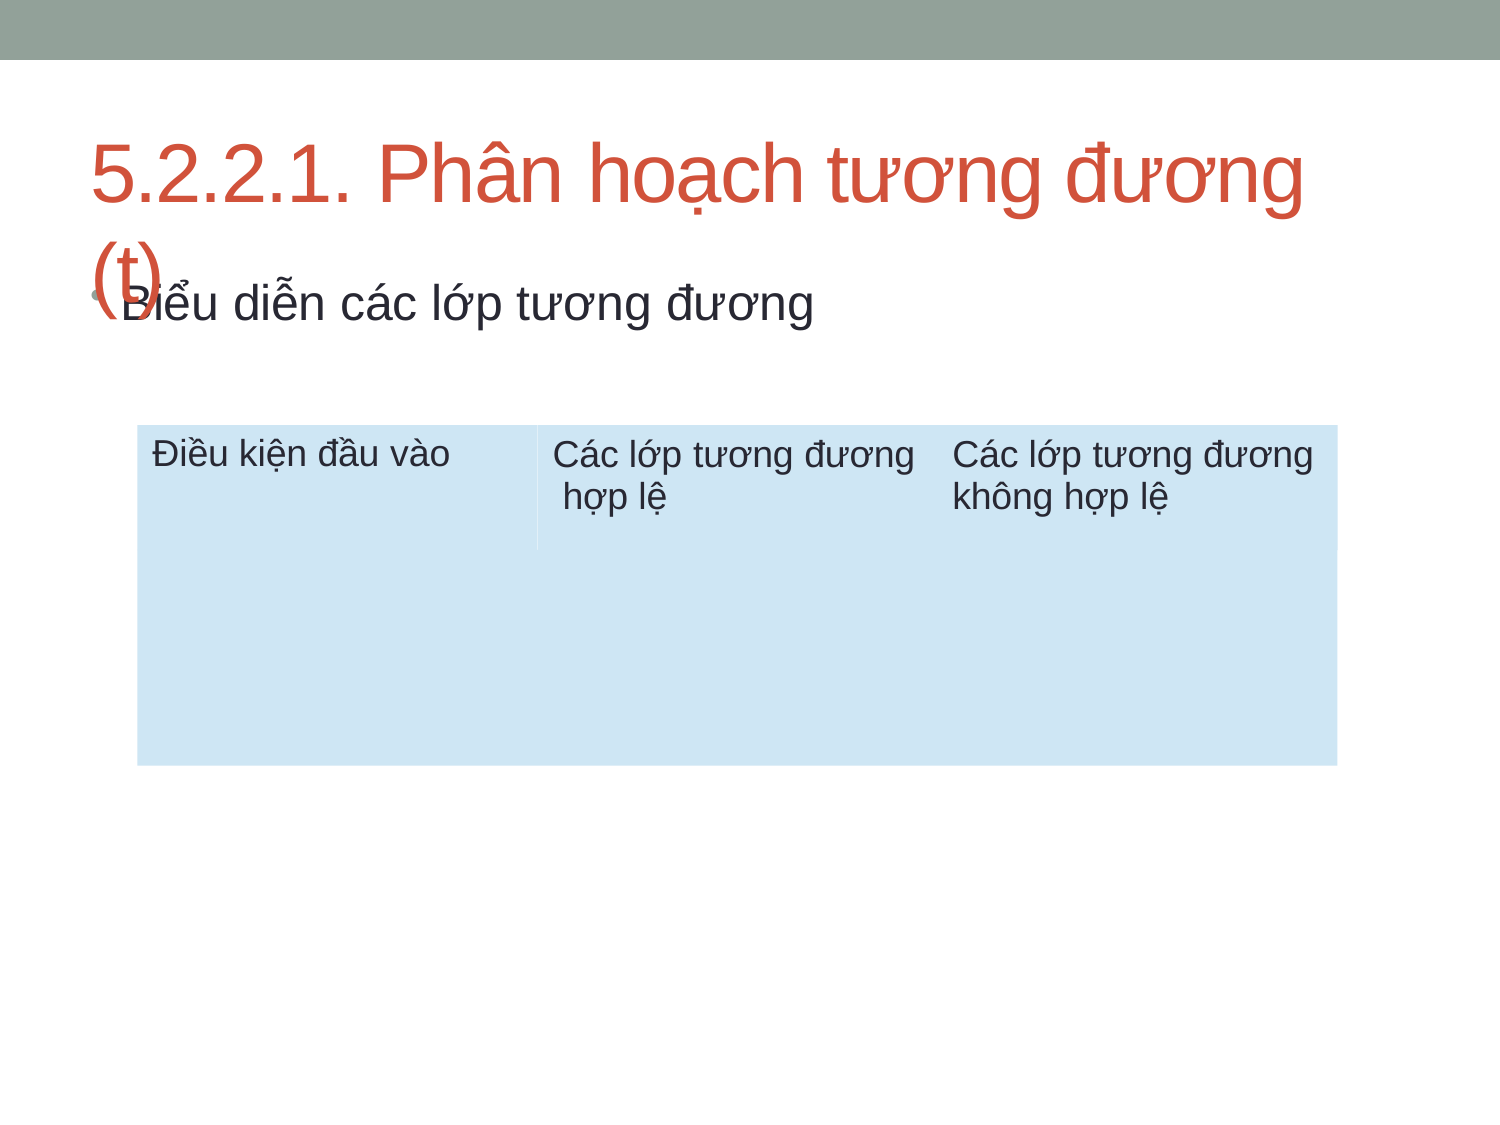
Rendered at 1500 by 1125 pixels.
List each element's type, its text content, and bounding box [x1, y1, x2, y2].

text_box [537, 425, 1338, 549]
text_box [137, 549, 1338, 766]
text_box [137, 425, 537, 549]
text_box Các lớp tương đương Các lớp tương đương hợp lệ không hợp lệ [552, 426, 1320, 517]
text_box Biểu diễn các lớp tương đương [87, 319, 820, 330]
text_box Điều kiện đầu vào [152, 426, 454, 474]
title 5.2.2.1. Phân hoạch tương đương (t) [87, 116, 1393, 319]
